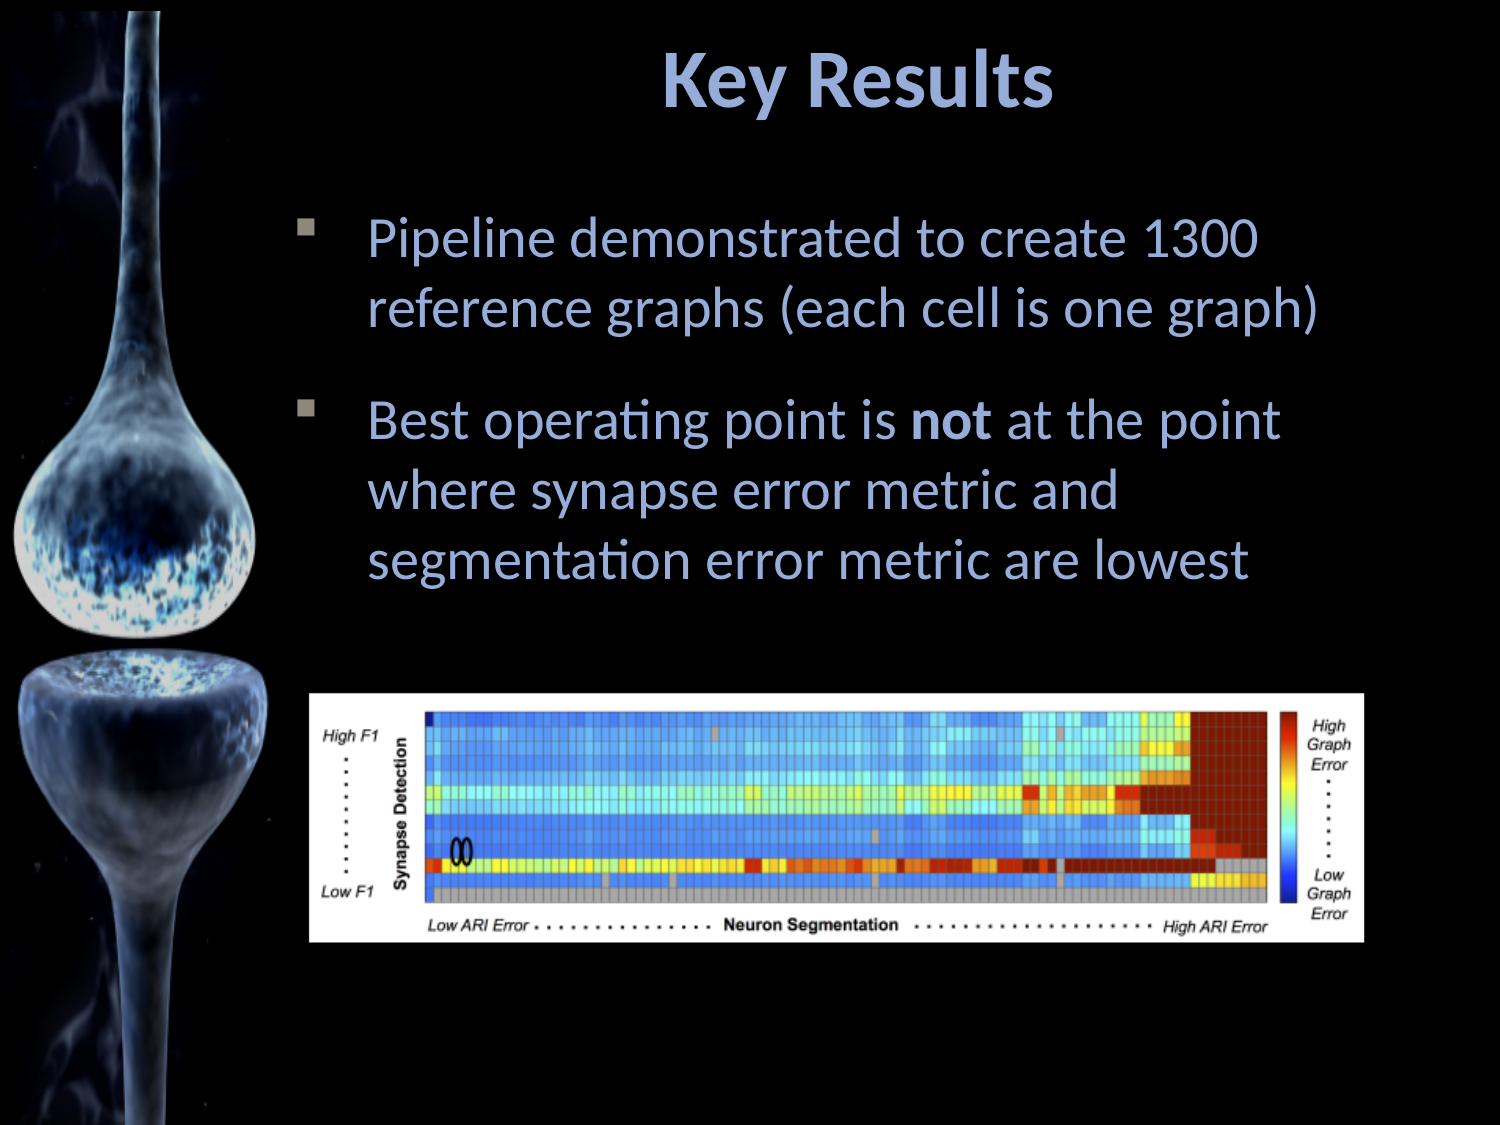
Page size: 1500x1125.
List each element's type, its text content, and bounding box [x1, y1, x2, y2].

list Pipeline demonstrated to create 1300 reference graphs (each cell is one graph) Best operating point is not at the point where synapse error metric and segmentation error metric are lowest [277, 191, 1440, 1087]
picture [10, 11, 278, 1125]
title Key Results [277, 11, 1440, 137]
picture [295, 679, 1370, 1104]
